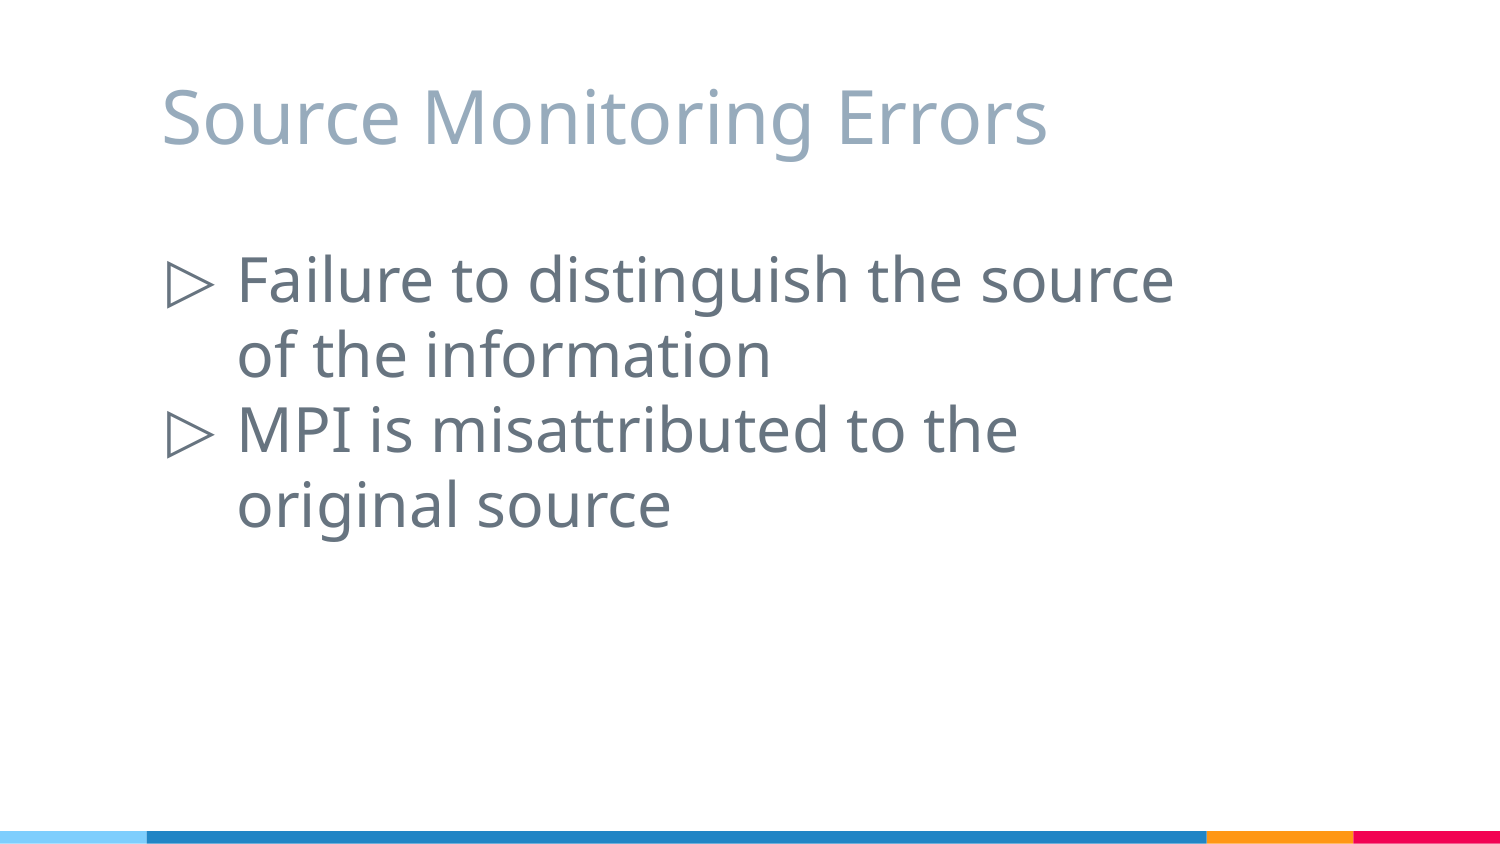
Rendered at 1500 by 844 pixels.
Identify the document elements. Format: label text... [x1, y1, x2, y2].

title Source Monitoring Errors [146, 33, 1207, 175]
list Failure to distinguish the source of the information MPI is misattributed to the original source [146, 225, 1207, 809]
